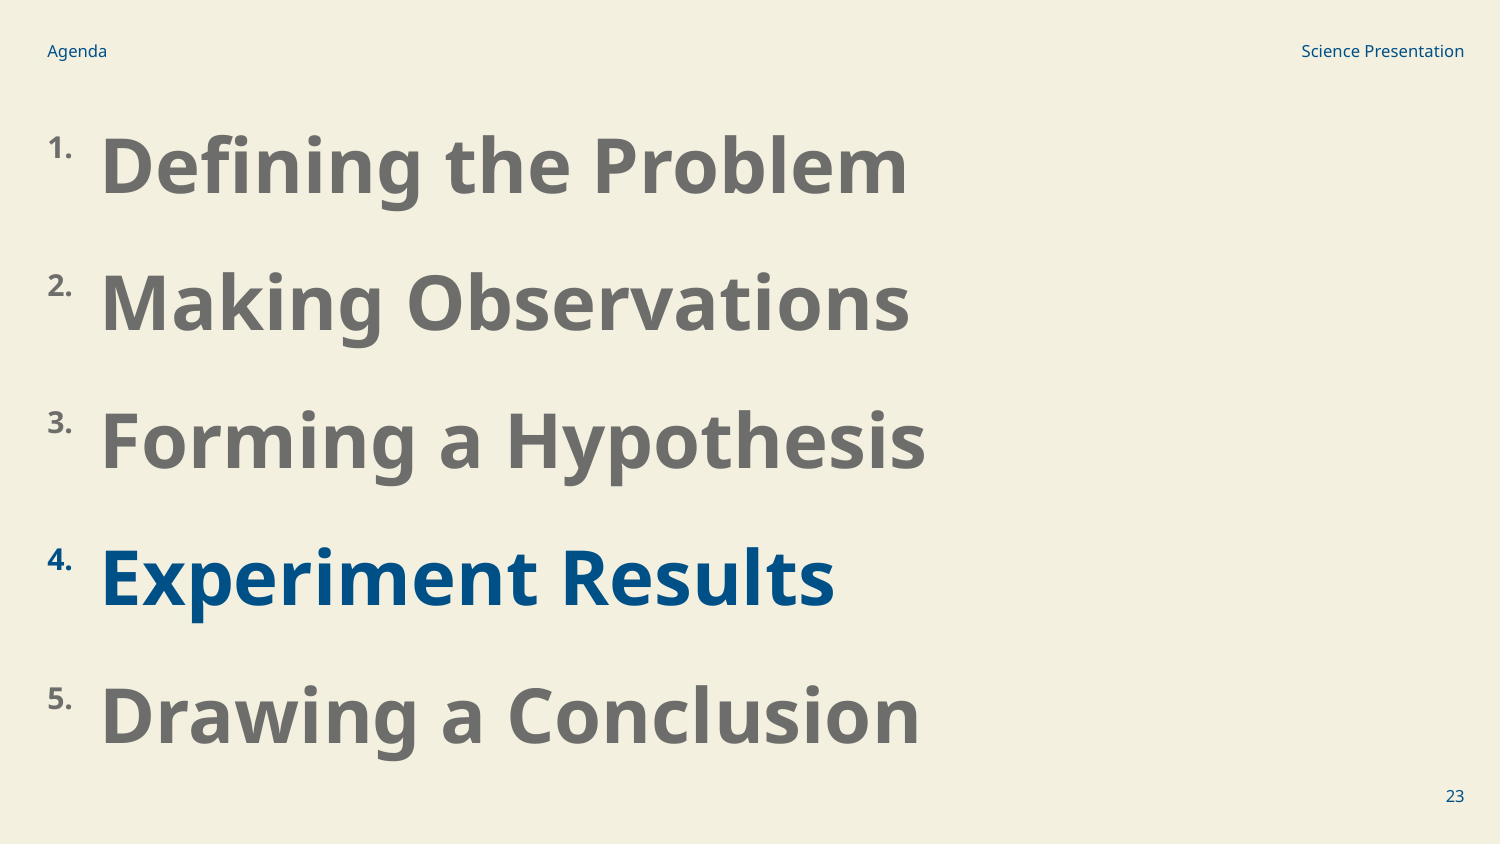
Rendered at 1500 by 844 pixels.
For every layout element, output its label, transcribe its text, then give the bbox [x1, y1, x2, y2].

list Agenda [32, 32, 338, 67]
text_box Drawing a Conclusion [84, 672, 1241, 754]
text_box Making Observations [84, 259, 1241, 341]
list Science Presentation [1162, 32, 1480, 67]
text_box 4. [32, 534, 97, 592]
text_box 3. [32, 397, 97, 455]
text_box Defining the Problem [84, 122, 1241, 204]
slide_number ‹#› [1389, 764, 1480, 830]
text_box 1. [32, 122, 97, 180]
text_box Forming a Hypothesis [84, 397, 1241, 479]
text_box 2. [32, 259, 97, 318]
text_box 5. [32, 672, 97, 731]
text_box Experiment Results [84, 534, 1241, 616]
